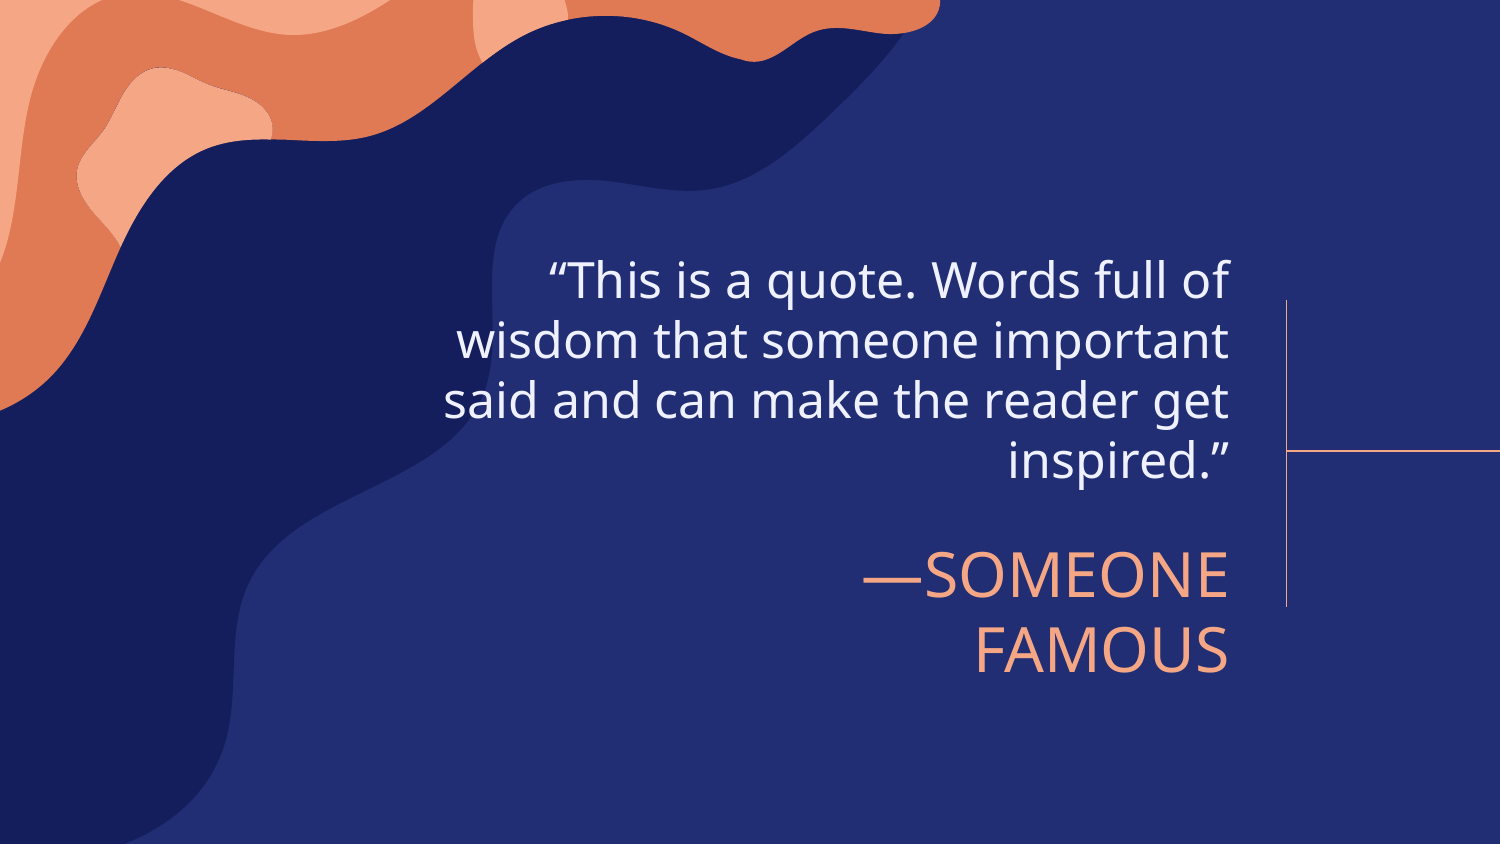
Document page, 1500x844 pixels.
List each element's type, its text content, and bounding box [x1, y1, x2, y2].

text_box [1286, 299, 1500, 607]
title —SOMEONE FAMOUS [581, 520, 1245, 597]
subtitle “This is a quote. Words full of wisdom that someone important said and can make the reader get inspired.” [371, 284, 1245, 504]
